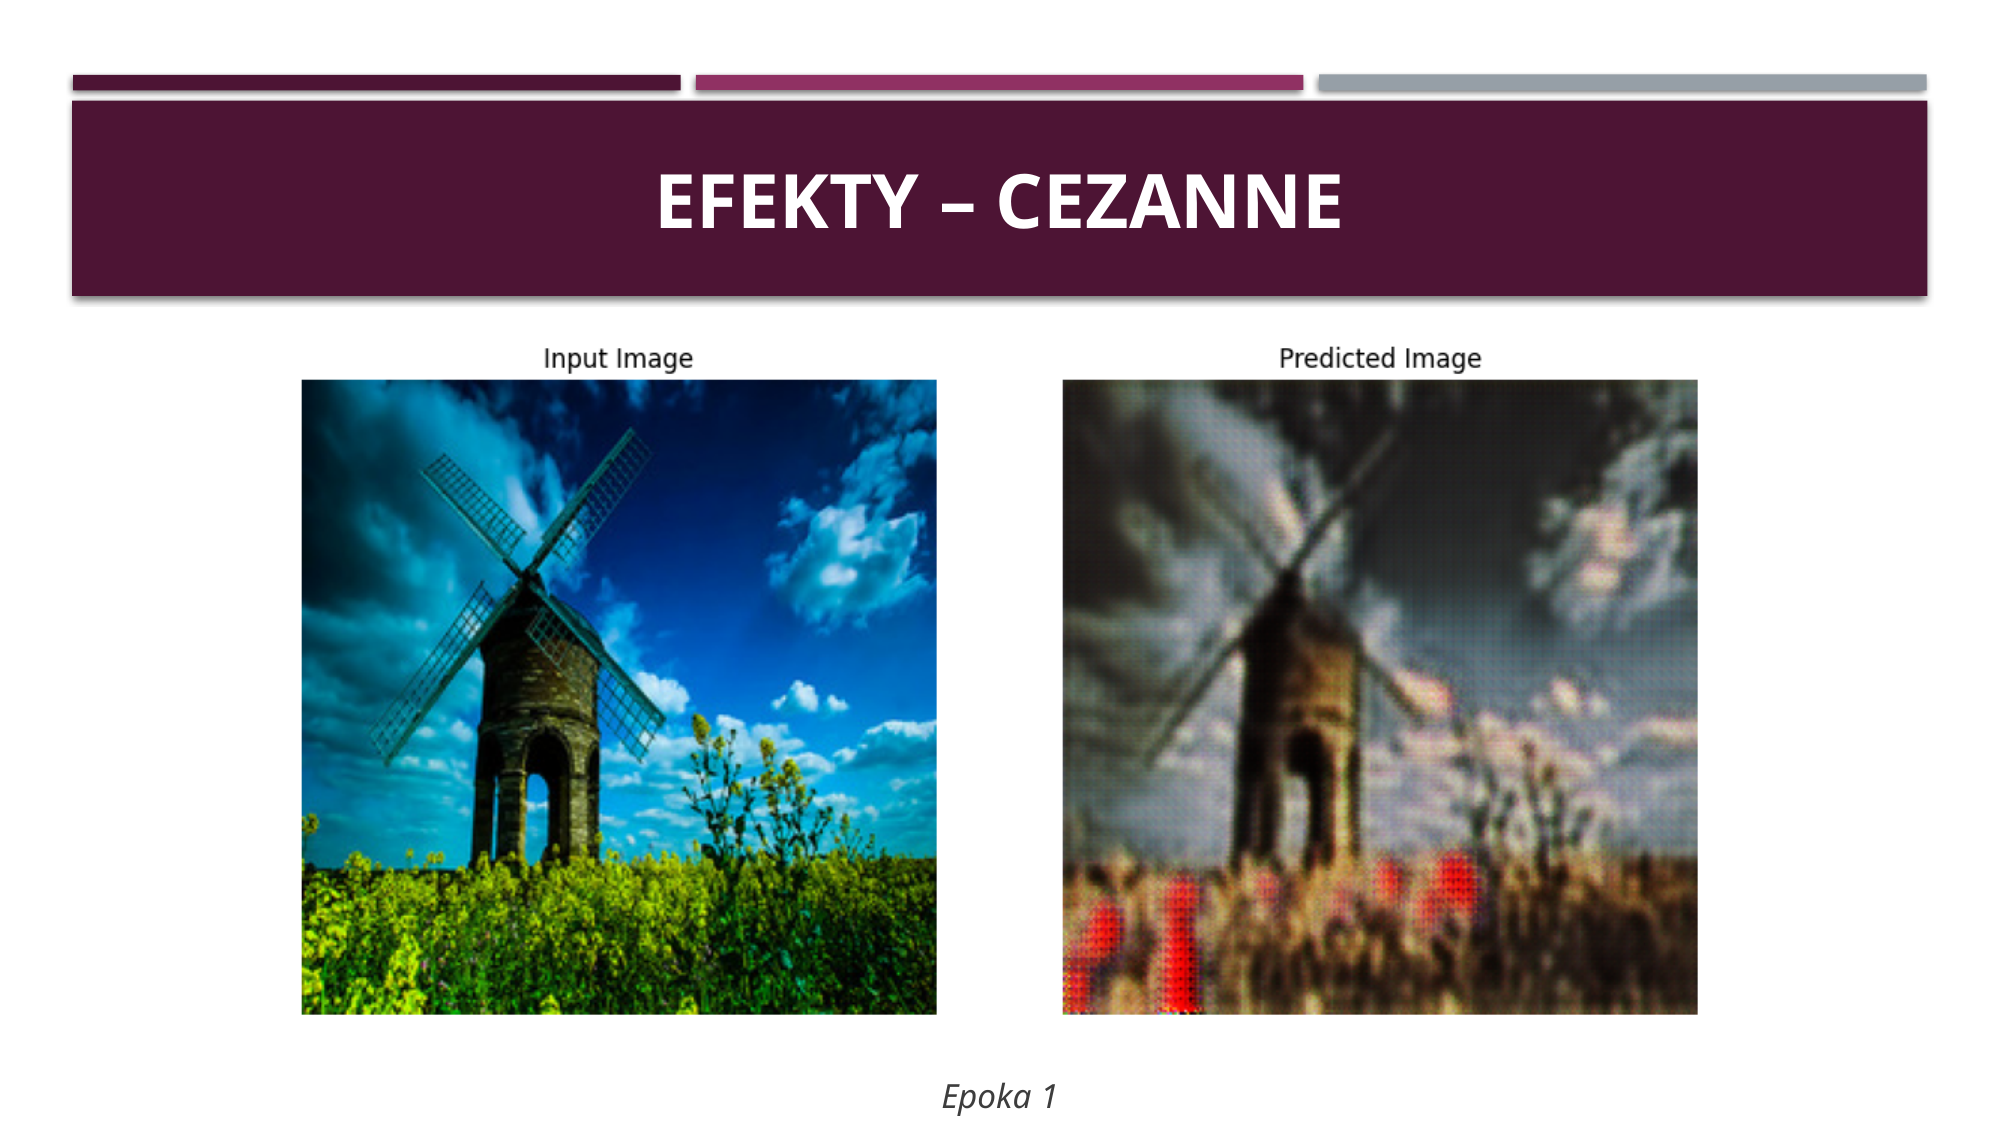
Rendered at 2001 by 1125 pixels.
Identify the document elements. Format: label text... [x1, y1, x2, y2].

title Efekty – cezanne [95, 115, 1905, 282]
picture [286, 331, 1713, 1031]
list Epoka 1 [74, 1039, 1926, 1123]
